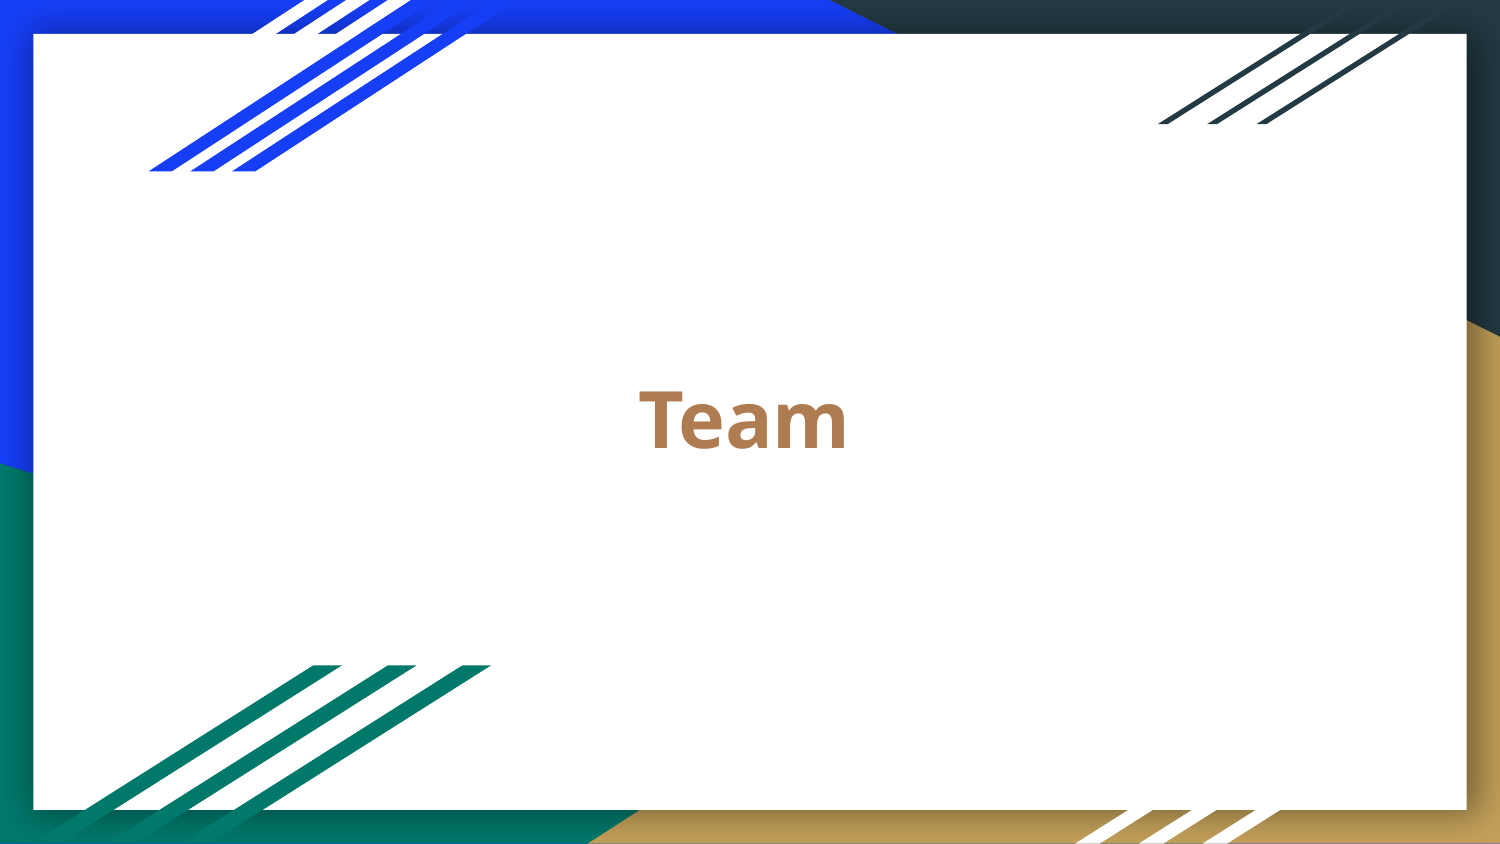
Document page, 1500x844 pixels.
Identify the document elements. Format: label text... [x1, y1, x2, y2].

title Team [304, 298, 1185, 537]
